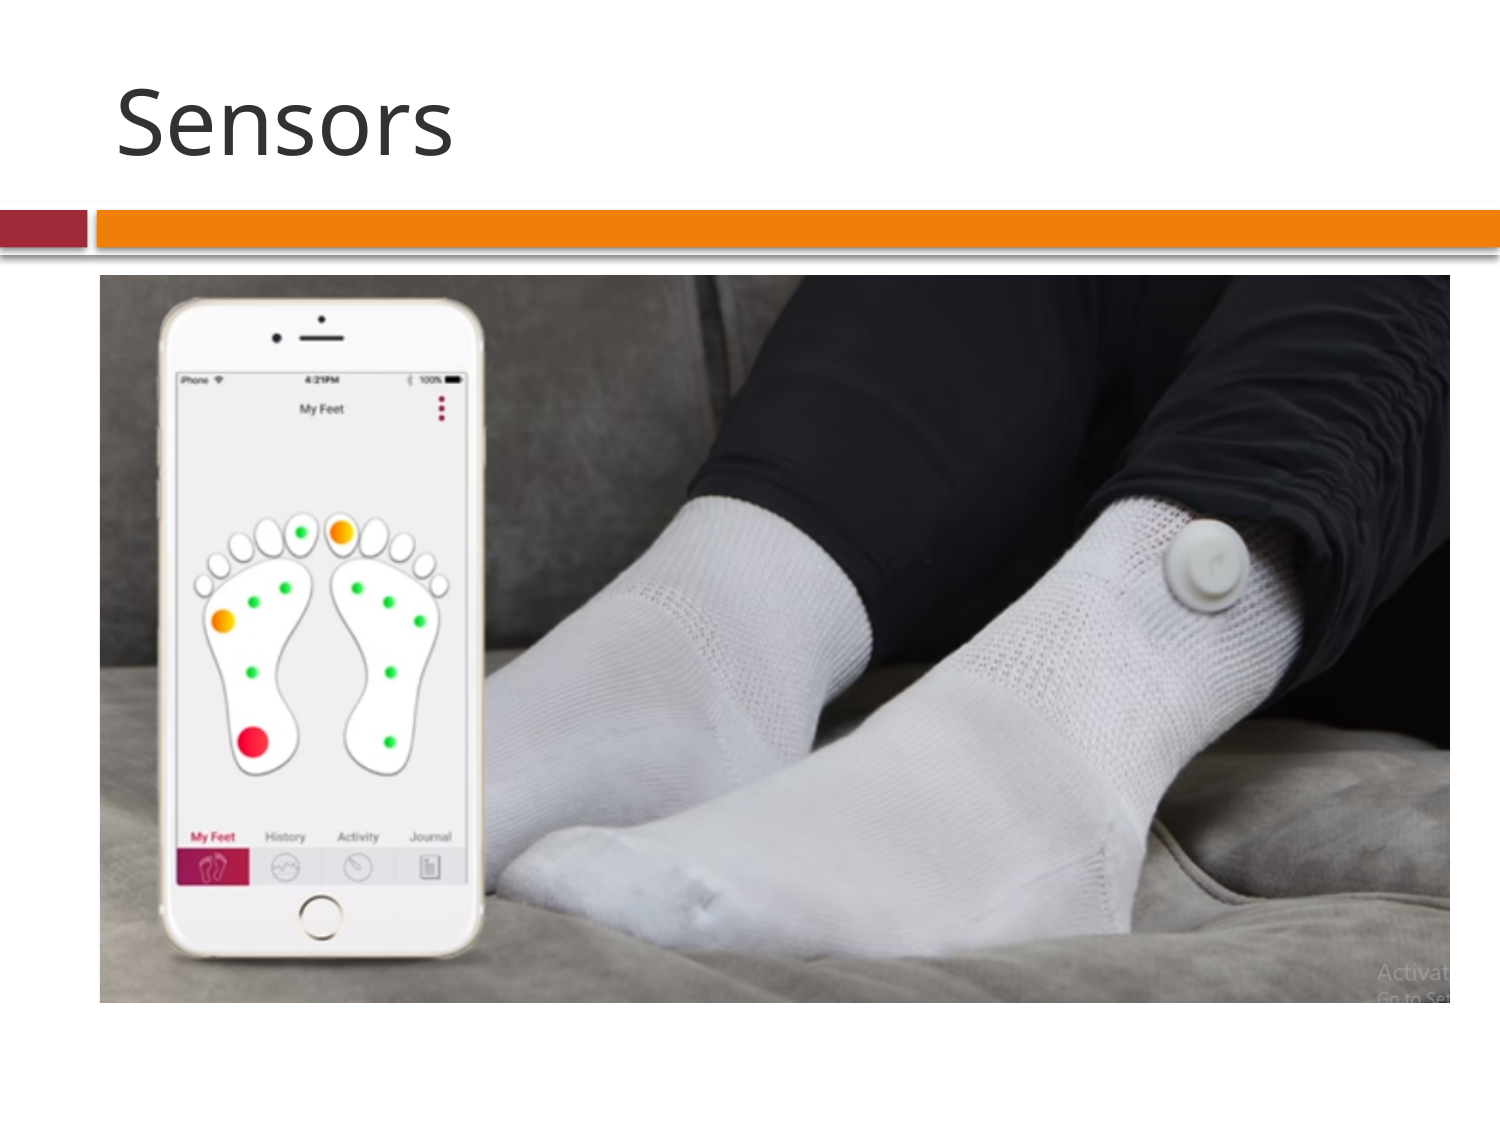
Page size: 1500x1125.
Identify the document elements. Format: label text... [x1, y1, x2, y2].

picture [99, 274, 1451, 1003]
title Sensors [100, 37, 1438, 200]
